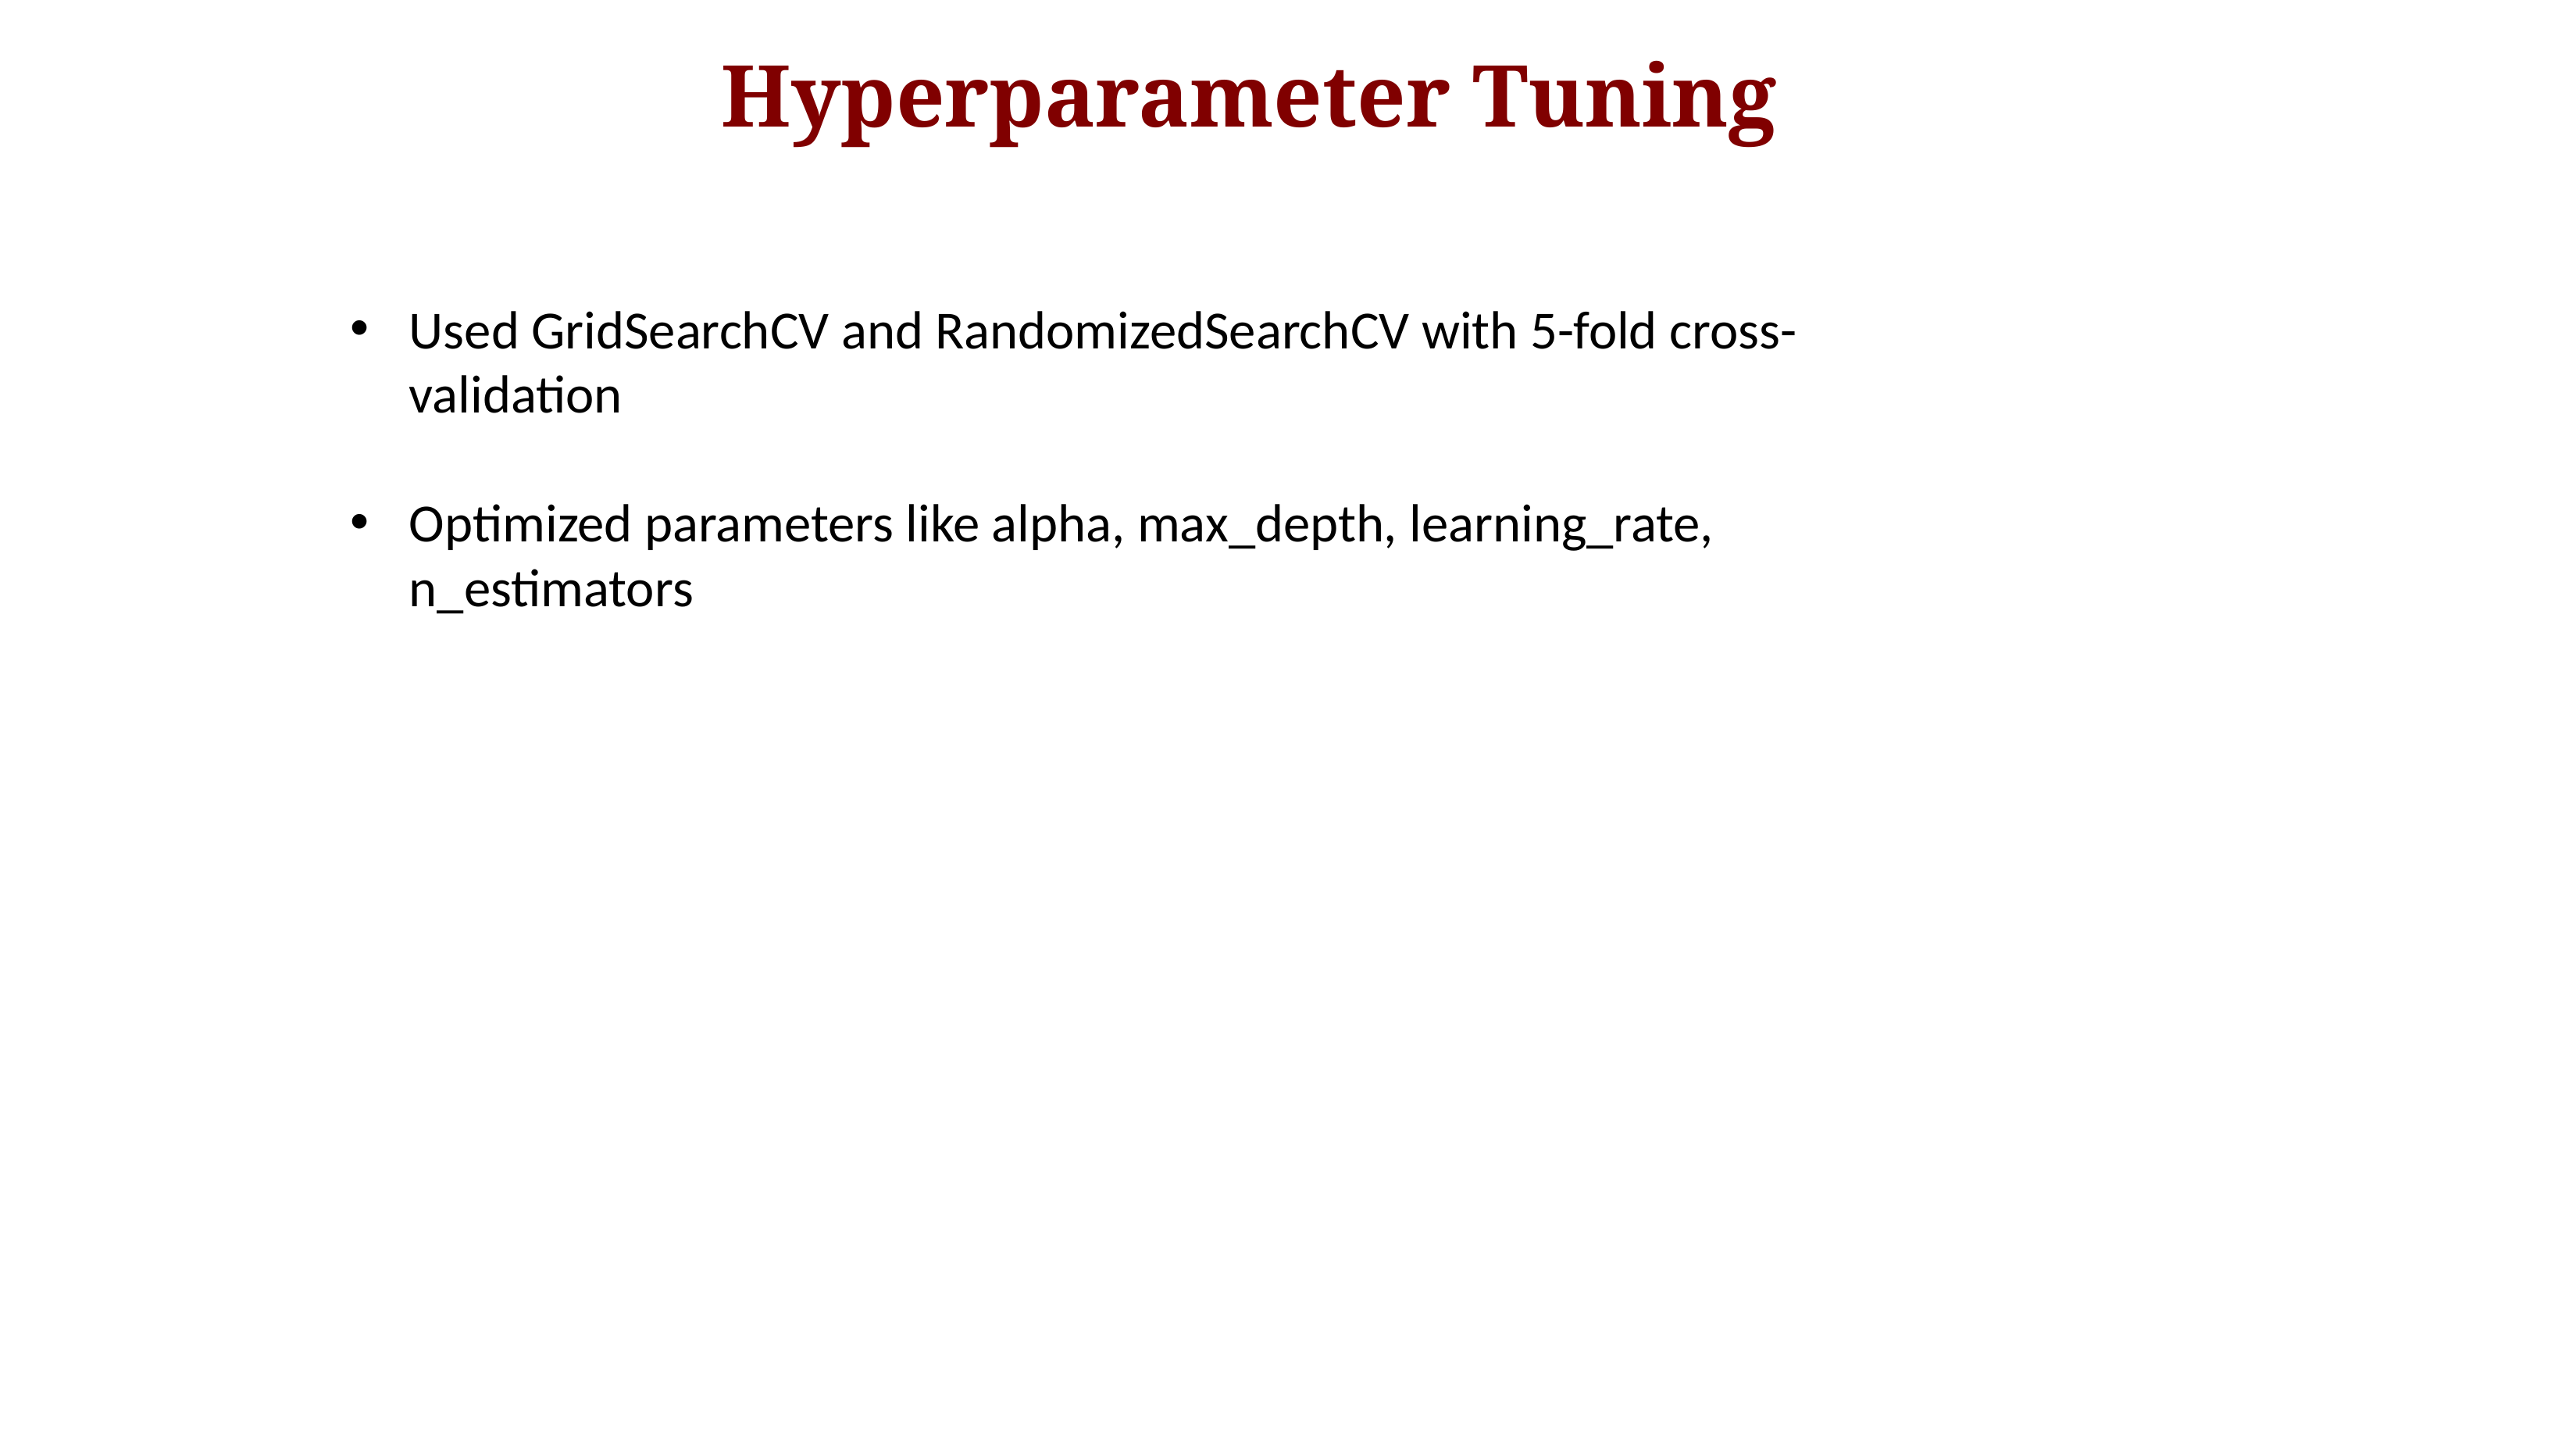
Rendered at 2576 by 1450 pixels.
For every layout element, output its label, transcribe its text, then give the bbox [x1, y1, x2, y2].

title Hyperparameter Tuning [721, 41, 2396, 145]
list Used GridSearchCV and RandomizedSearchCV with 5-fold cross-validation Optimized parameters like alpha, max_depth, learning_rate, n_estimators [350, 295, 1959, 621]
